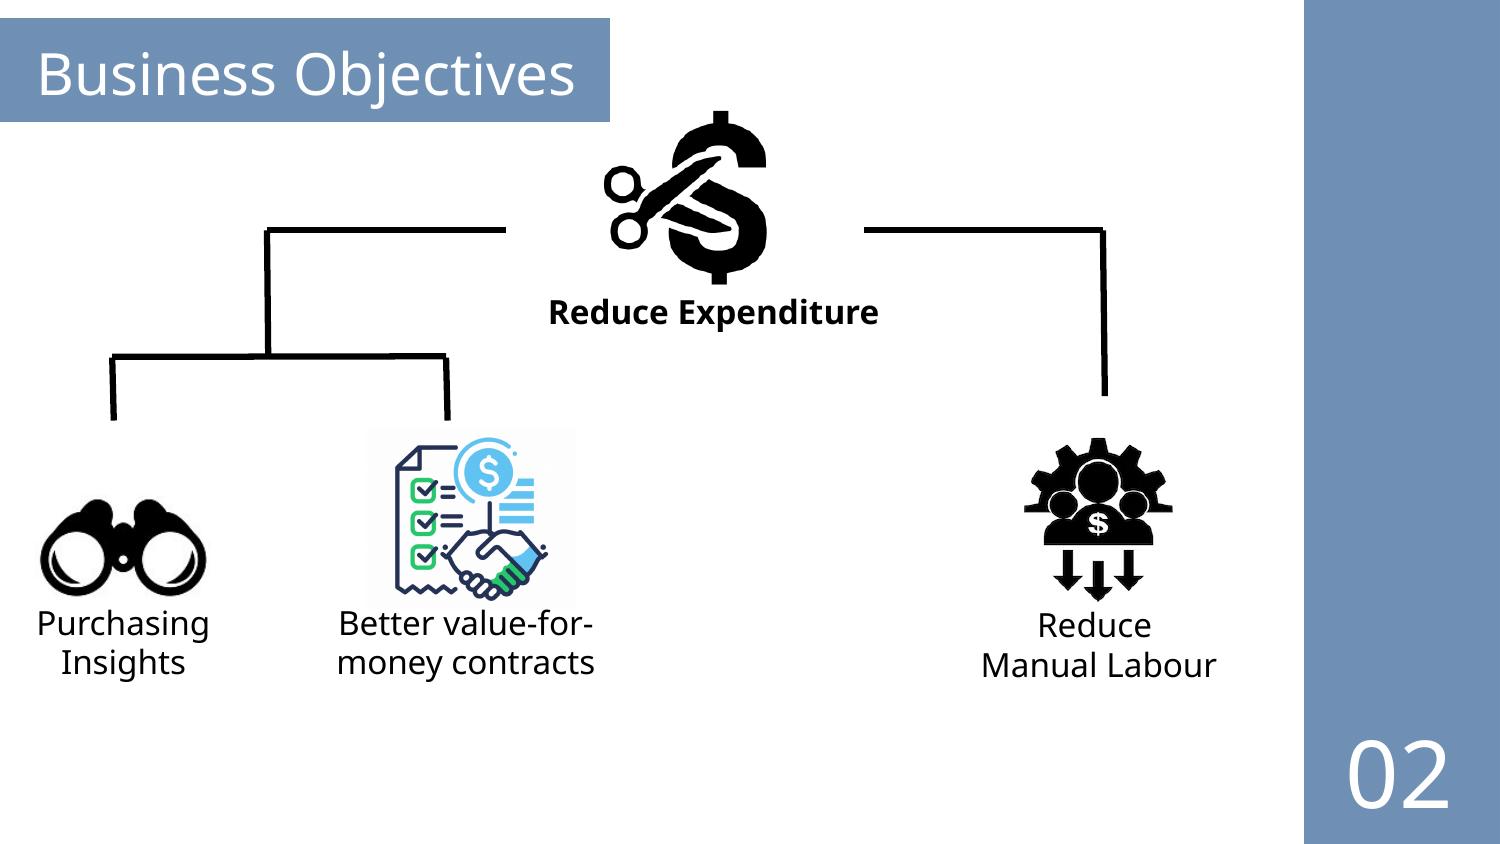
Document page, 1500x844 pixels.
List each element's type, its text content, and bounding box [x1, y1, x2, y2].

picture [366, 428, 577, 610]
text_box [1102, 229, 1106, 397]
text_box Reduce Expenditure [524, 275, 904, 351]
picture [25, 482, 222, 604]
picture [1304, 0, 1500, 844]
text_box Better value-for-money contracts [308, 586, 623, 662]
text_box Reduce Manual Labour [958, 588, 1240, 664]
picture [0, 17, 773, 286]
picture [1020, 428, 1179, 605]
text_box Purchasing Insights [0, 586, 264, 662]
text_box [111, 357, 115, 421]
